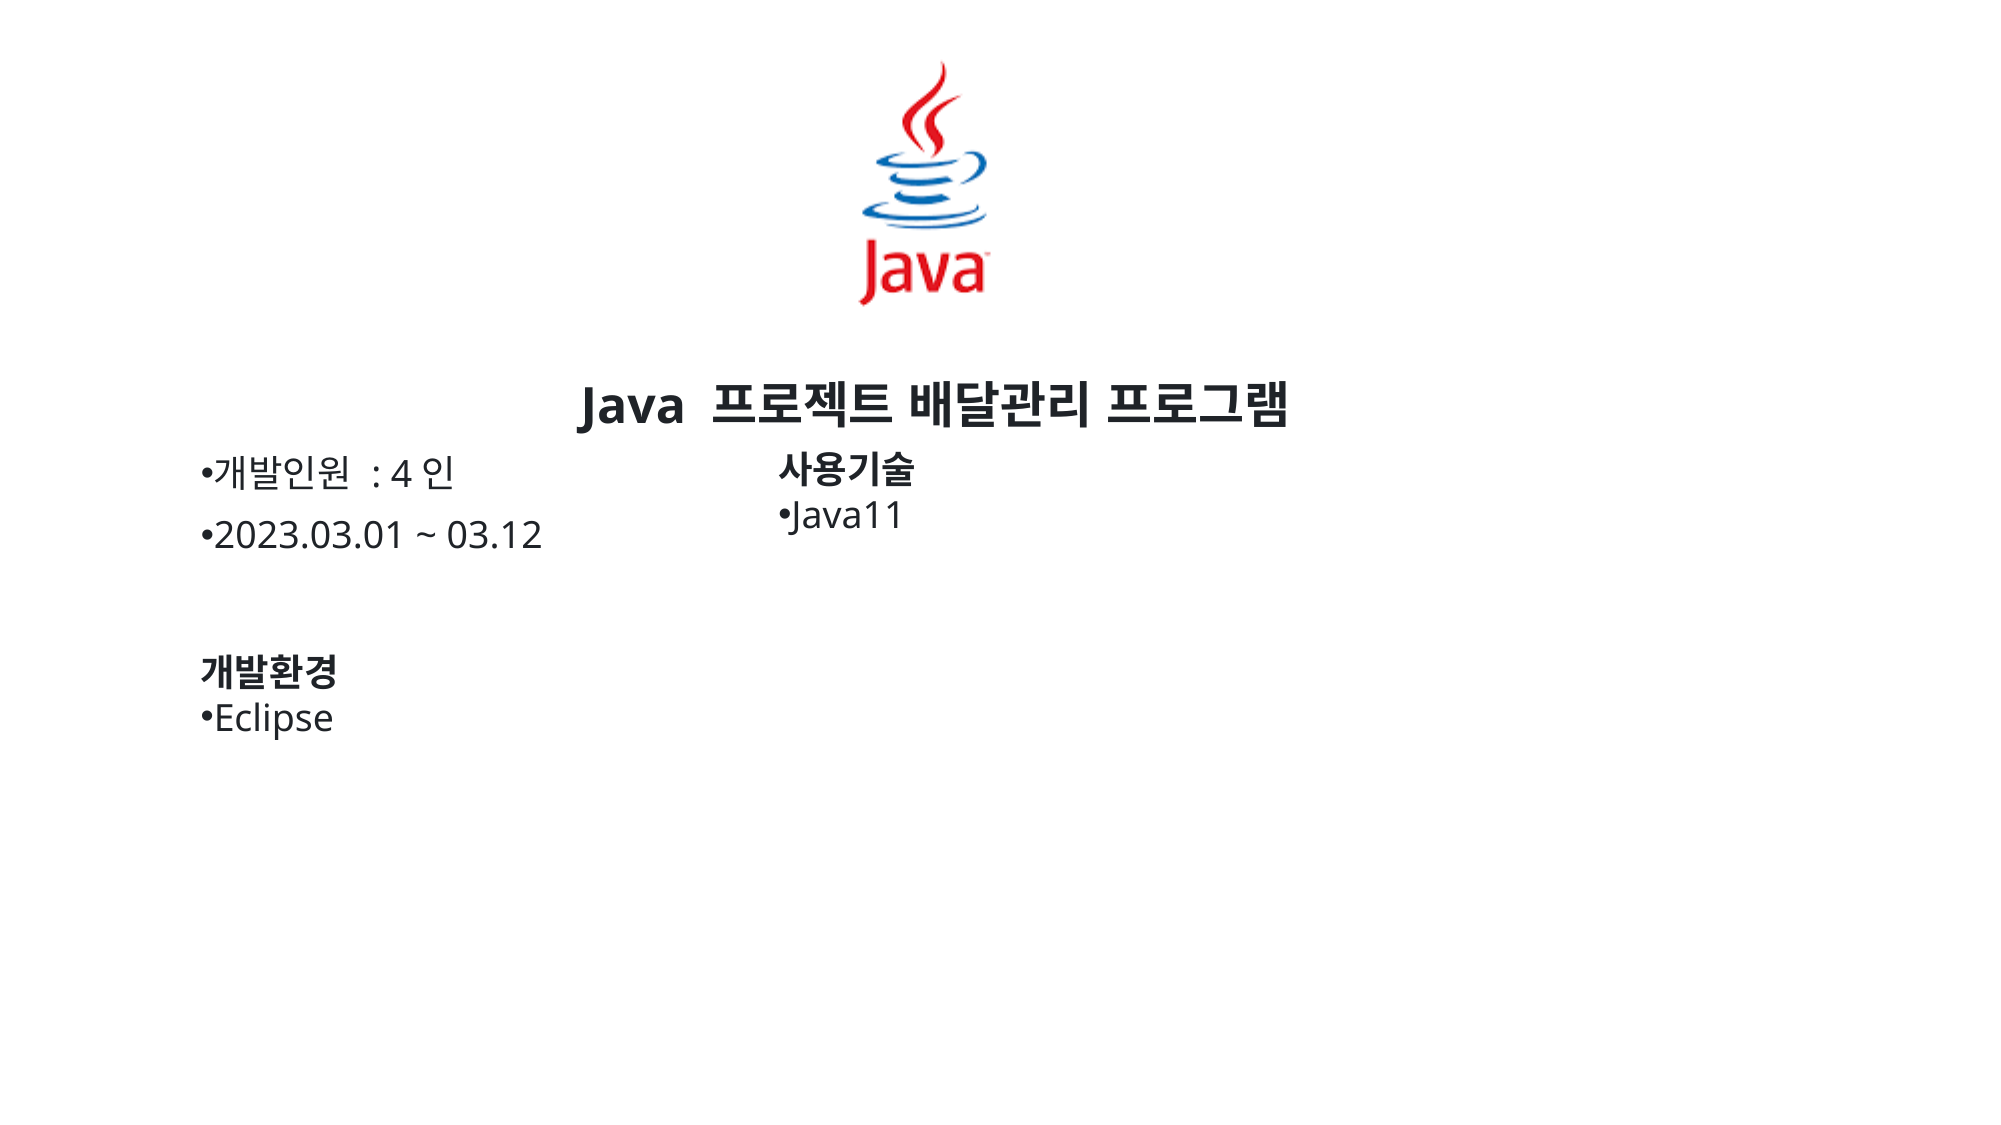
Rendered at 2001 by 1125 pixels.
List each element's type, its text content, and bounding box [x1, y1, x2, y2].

text_box 개발환경 Eclipse [185, 641, 623, 791]
subtitle Java 프로젝트 배달관리 프로그램 개발인원 : 4인 2023.03.01 ~ 03.12 [185, 372, 1686, 645]
picture [607, 24, 1243, 343]
text_box 사용기술 Java11 [763, 438, 1841, 544]
